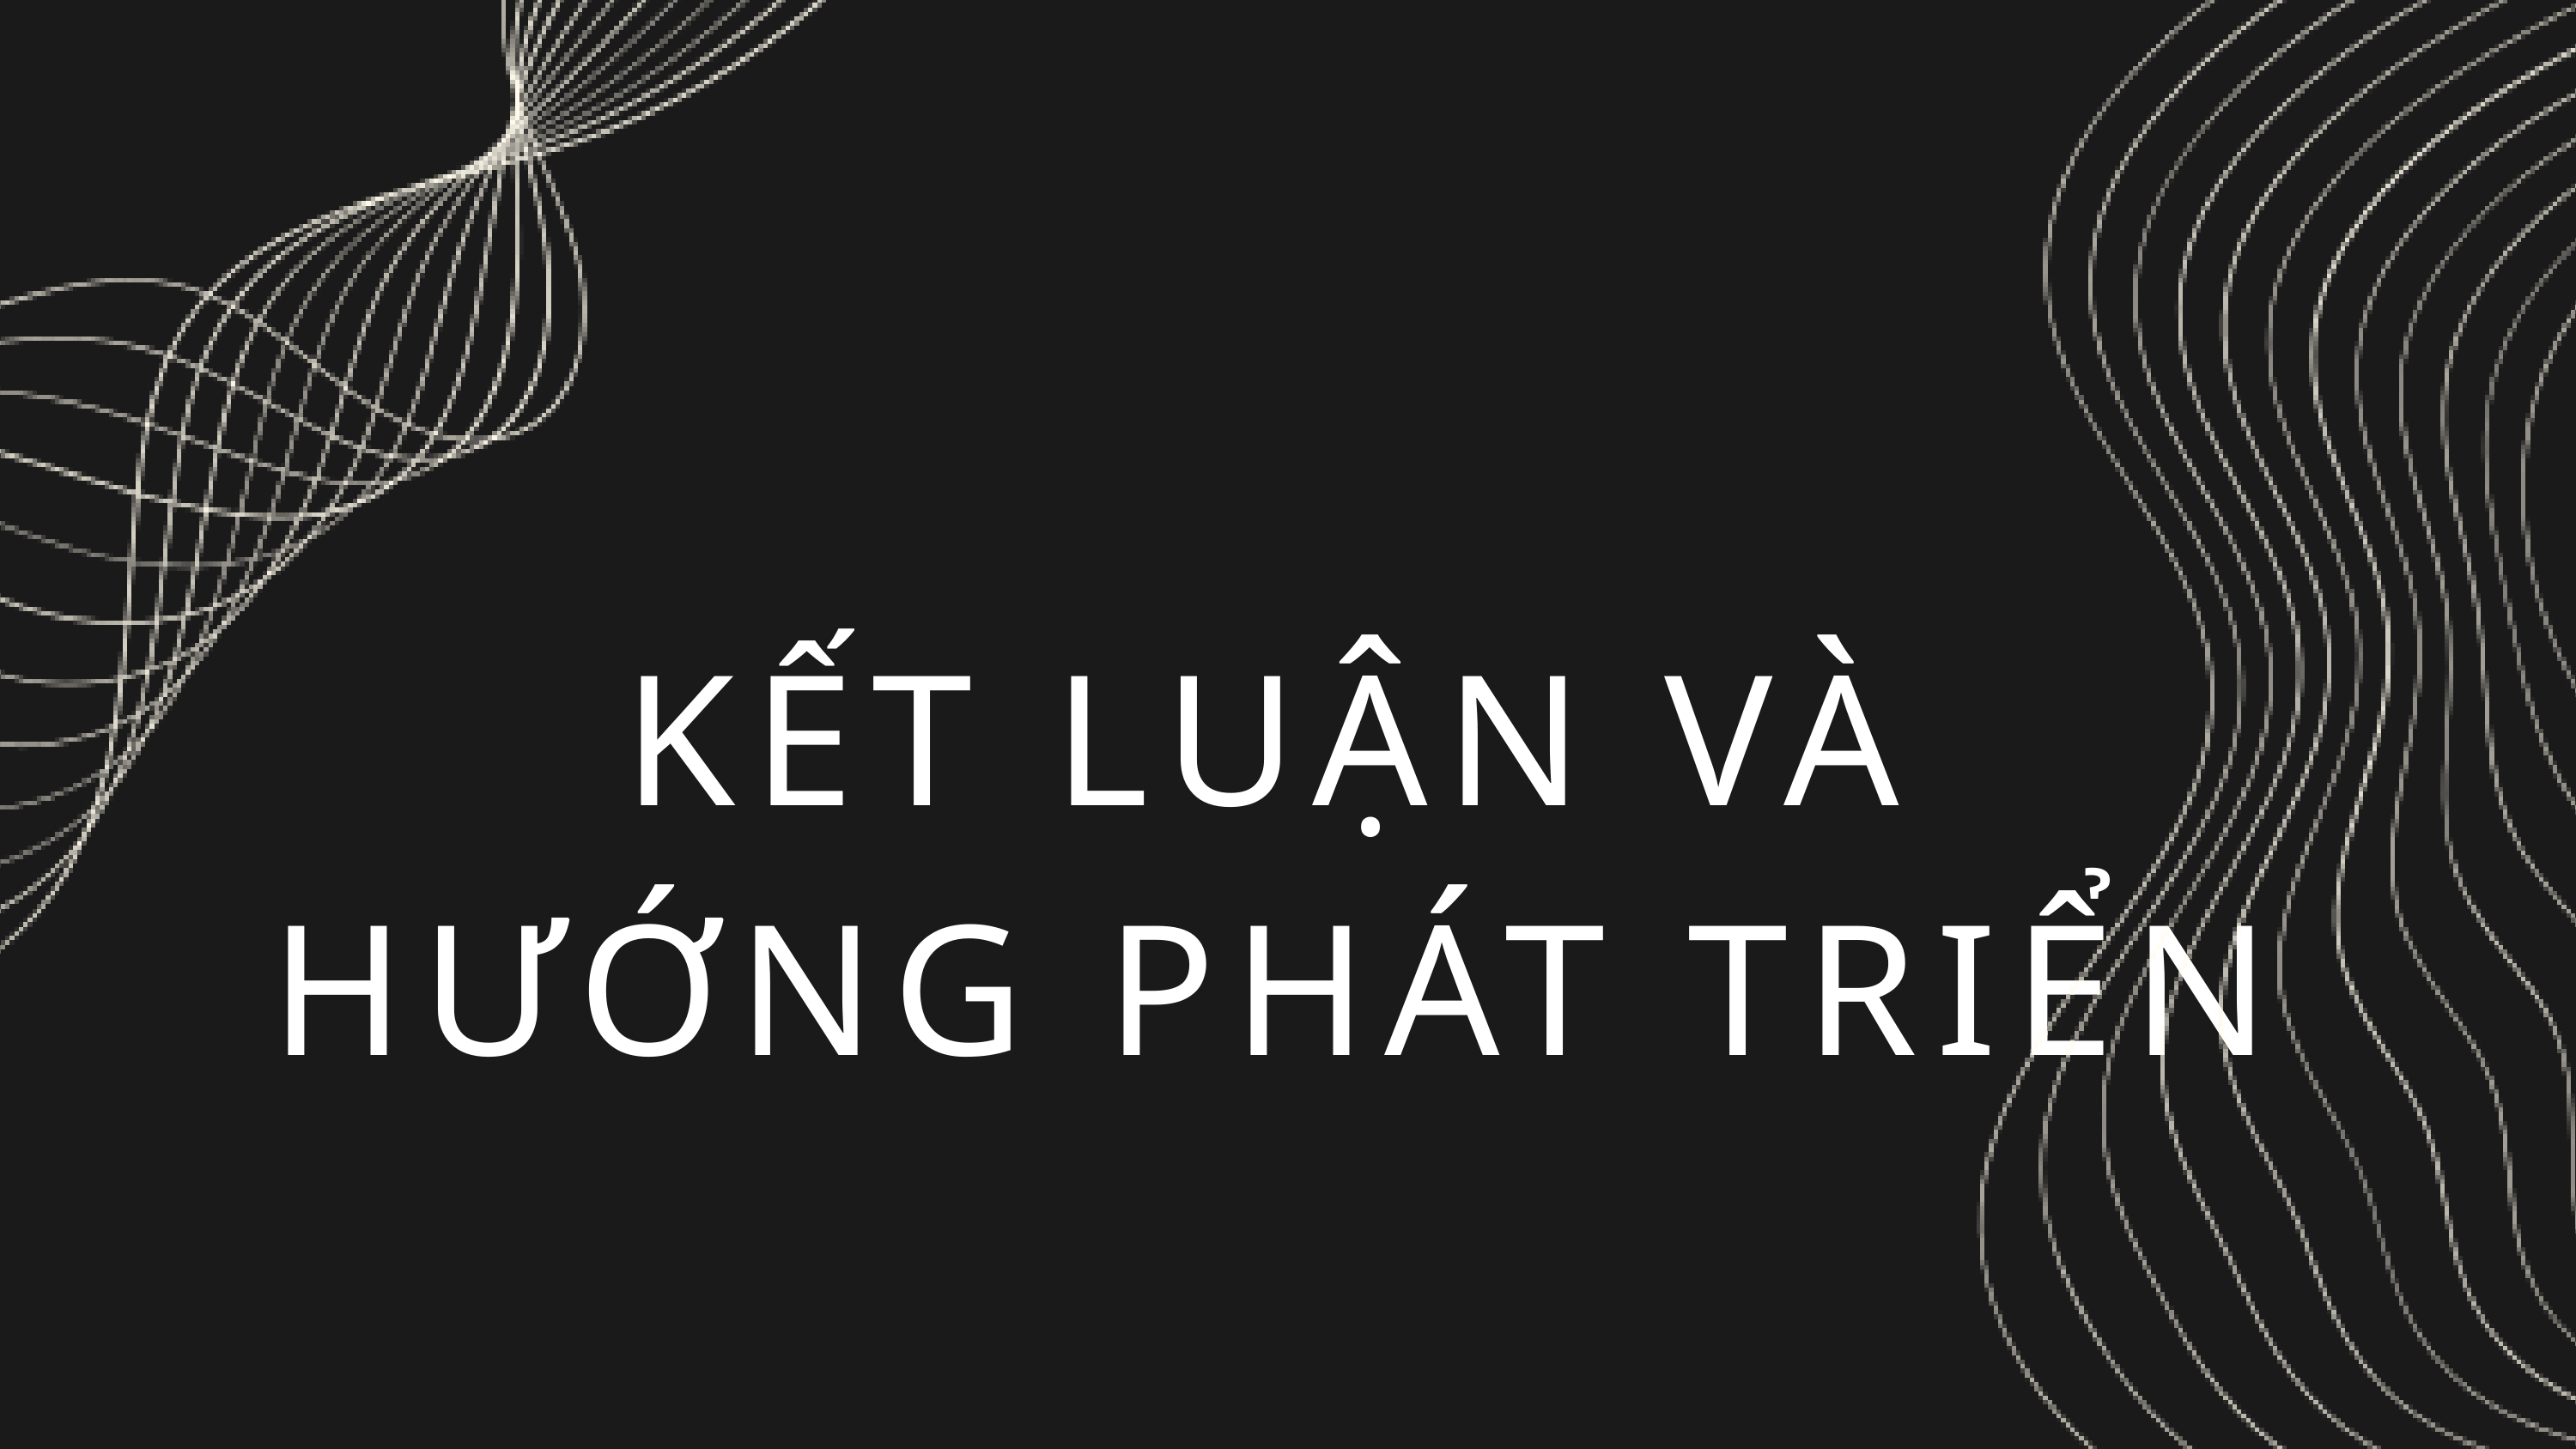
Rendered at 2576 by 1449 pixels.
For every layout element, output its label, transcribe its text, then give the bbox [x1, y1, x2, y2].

text_box KẾT LUẬN VÀ HƯỚNG PHÁT TRIỂN [208, 592, 1976, 1092]
text_box [1976, 0, 2576, 1449]
text_box [0, 0, 1048, 999]
